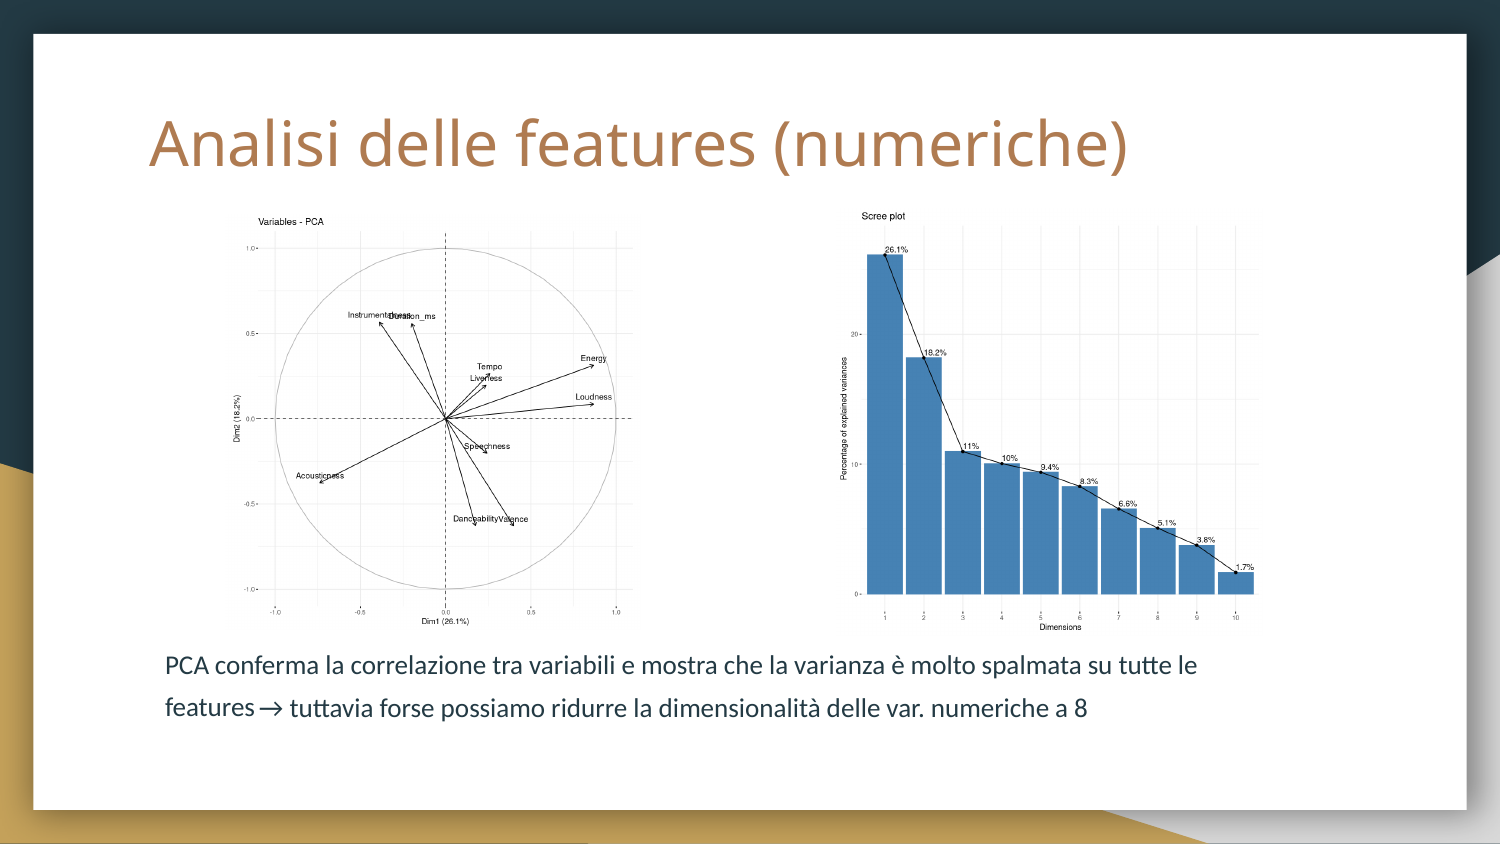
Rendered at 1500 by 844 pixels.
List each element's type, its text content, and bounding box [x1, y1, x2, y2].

text_box → tuttavia forse possiamo ridurre la dimensionalità delle var. numeriche a 8 [244, 665, 1298, 773]
picture [835, 208, 1263, 636]
picture [225, 213, 642, 630]
title Analisi delle features (numeriche) [134, 88, 1366, 246]
list PCA conferma la correlazione tra variabili e mostra che la varianza è molto spalmata su tutte le features [150, 622, 1247, 686]
